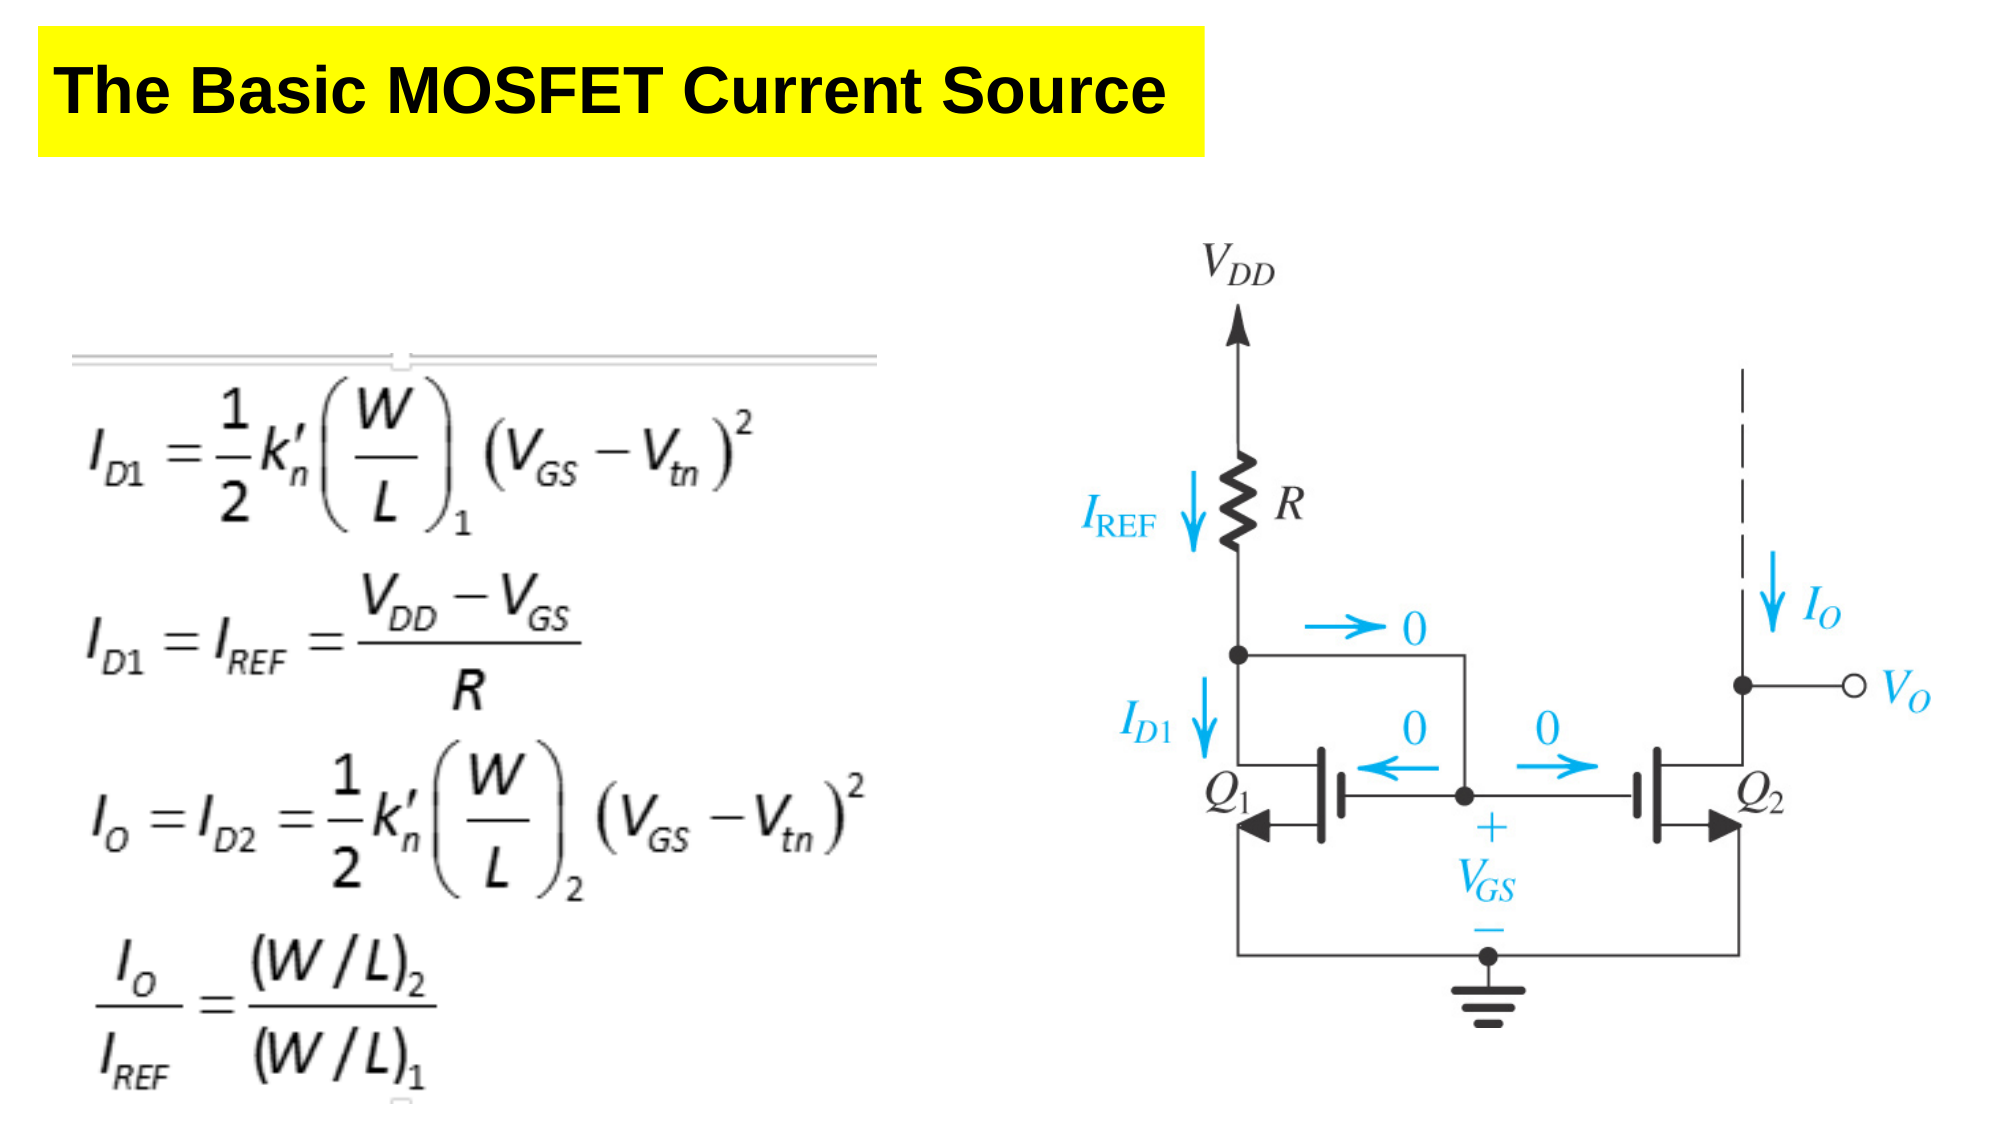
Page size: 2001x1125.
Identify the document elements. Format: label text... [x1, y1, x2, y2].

picture [1081, 243, 1931, 1028]
title The Basic MOSFET Current Source [38, 26, 1205, 157]
picture [72, 353, 877, 1104]
